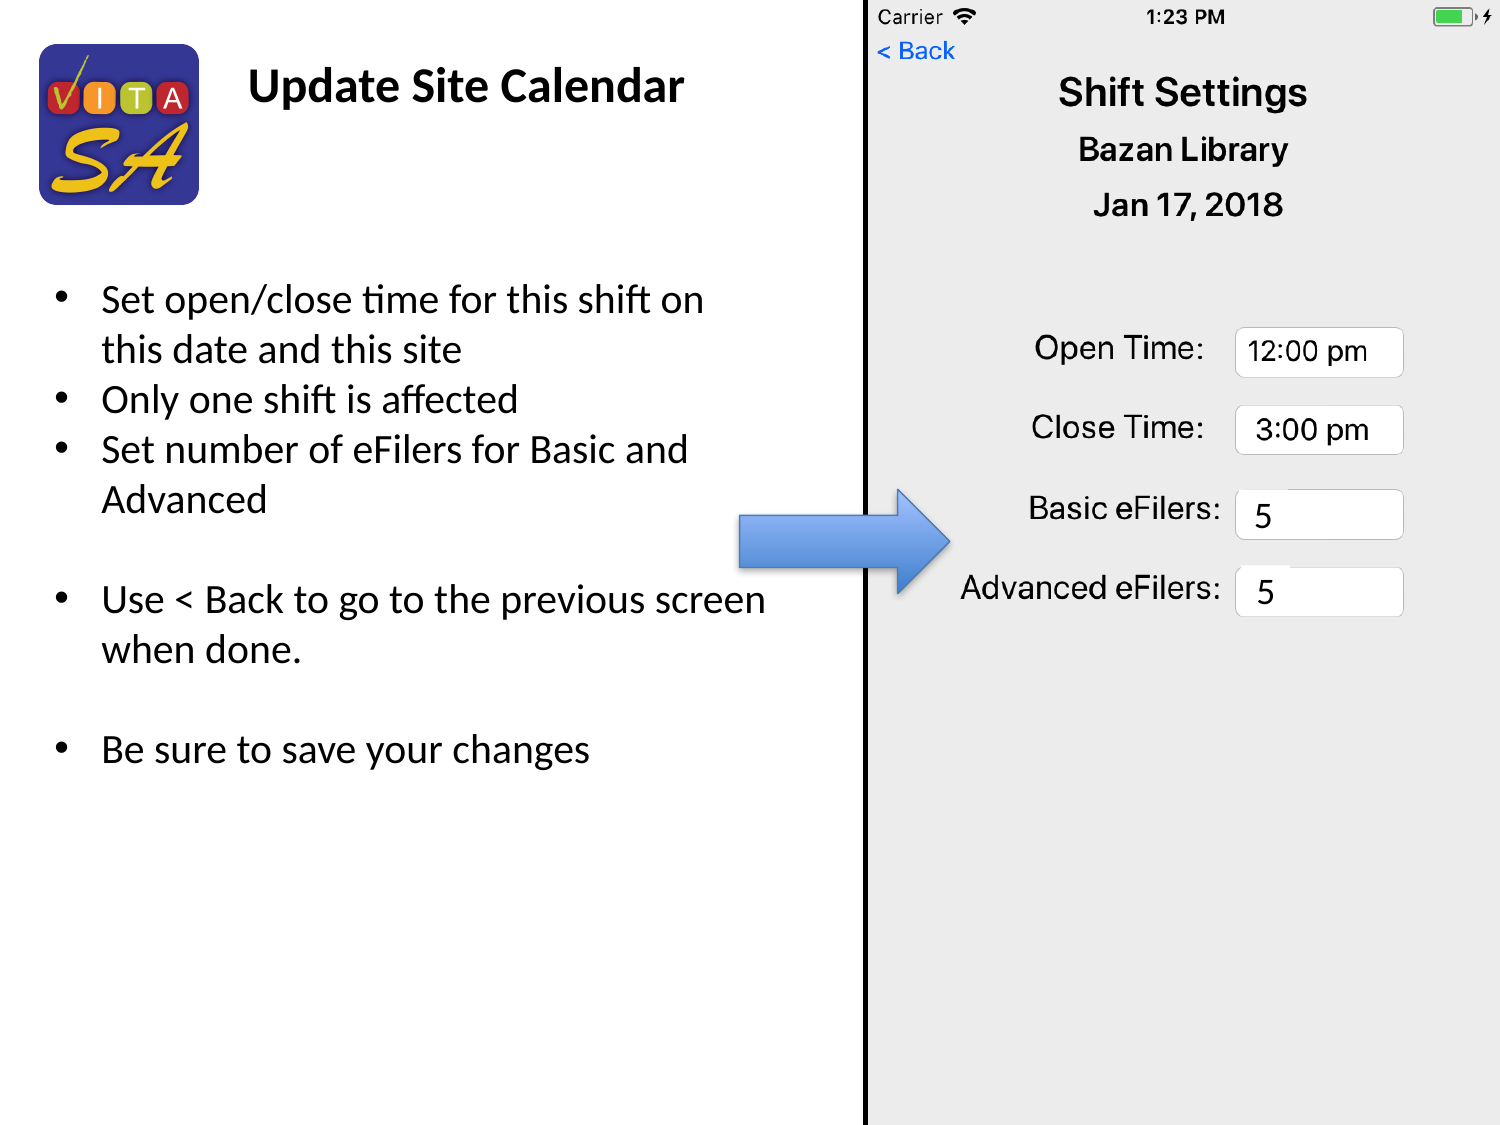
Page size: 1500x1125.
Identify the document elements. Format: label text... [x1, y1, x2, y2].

picture [867, 0, 1500, 1125]
text_box [738, 514, 862, 569]
text_box Update Site Calendar [233, 45, 845, 120]
picture [39, 44, 199, 205]
text_box Set open/close time for this shift on this date and this site Only one shift is affected Set number of eFilers for Basic and Advanced Use < Back to go to the previous screen when done. Be sure to save your changes [39, 264, 787, 780]
